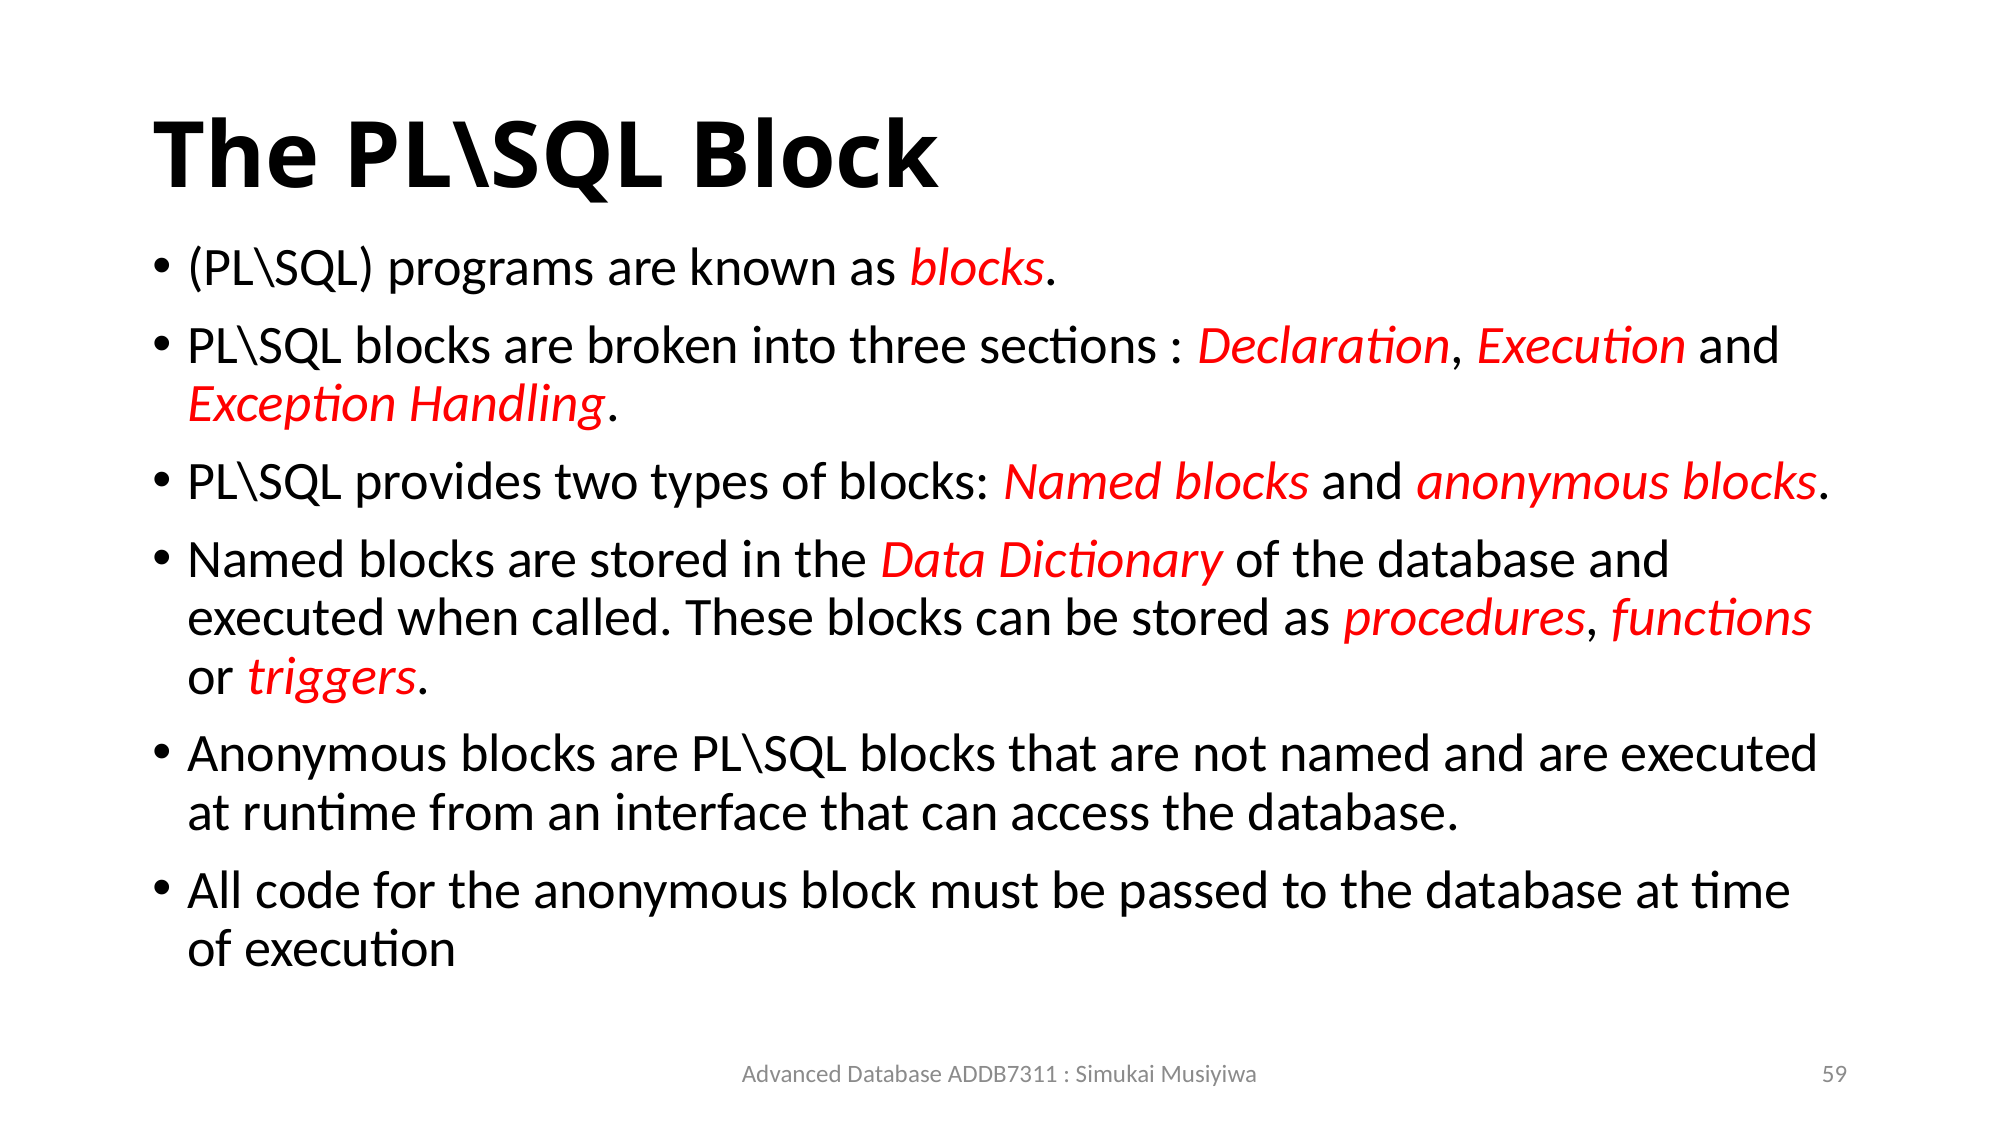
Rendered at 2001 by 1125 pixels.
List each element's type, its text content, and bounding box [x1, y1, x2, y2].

slide_number 59 [1412, 1042, 1863, 1103]
title The PL\SQL Block [137, 49, 1863, 231]
list (PL\SQL) programs are known as blocks. PL\SQL blocks are broken into three sections : Declaration, Execution and Exception Handling. PL\SQL provides two types of blocks: Named blocks and anonymous blocks. Named blocks are stored in the Data Dictionary of the database and executed when called. These blocks can be stored as procedures, functions or triggers. Anonymous blocks are PL\SQL blocks that are not named and are executed at runtime from an interface that can access the database. All code for the anonymous block must be passed to the database at time of execution [137, 231, 1863, 1030]
footer Advanced Database ADDB7311 : Simukai Musiyiwa [662, 1042, 1338, 1103]
